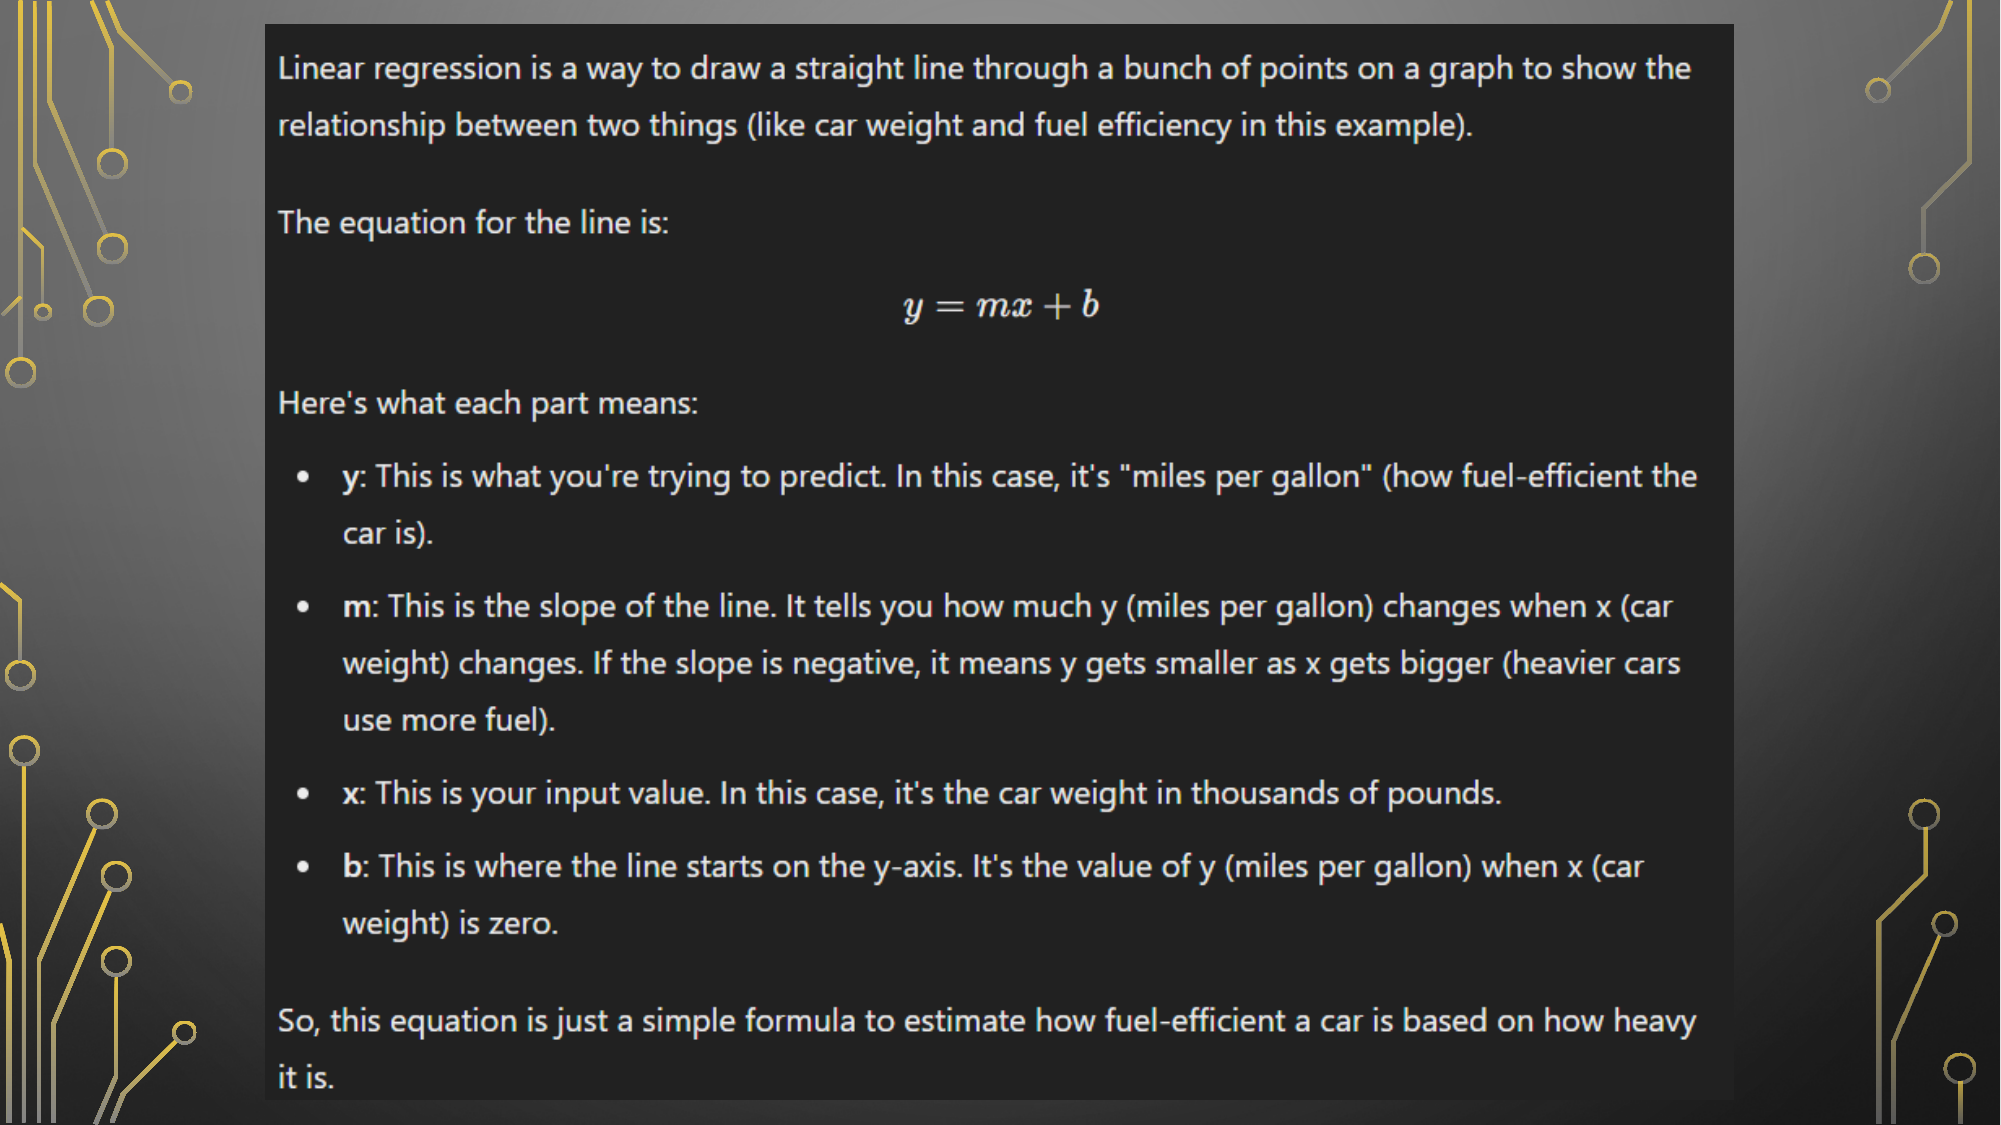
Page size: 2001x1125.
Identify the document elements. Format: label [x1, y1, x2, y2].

picture [265, 24, 1735, 1101]
